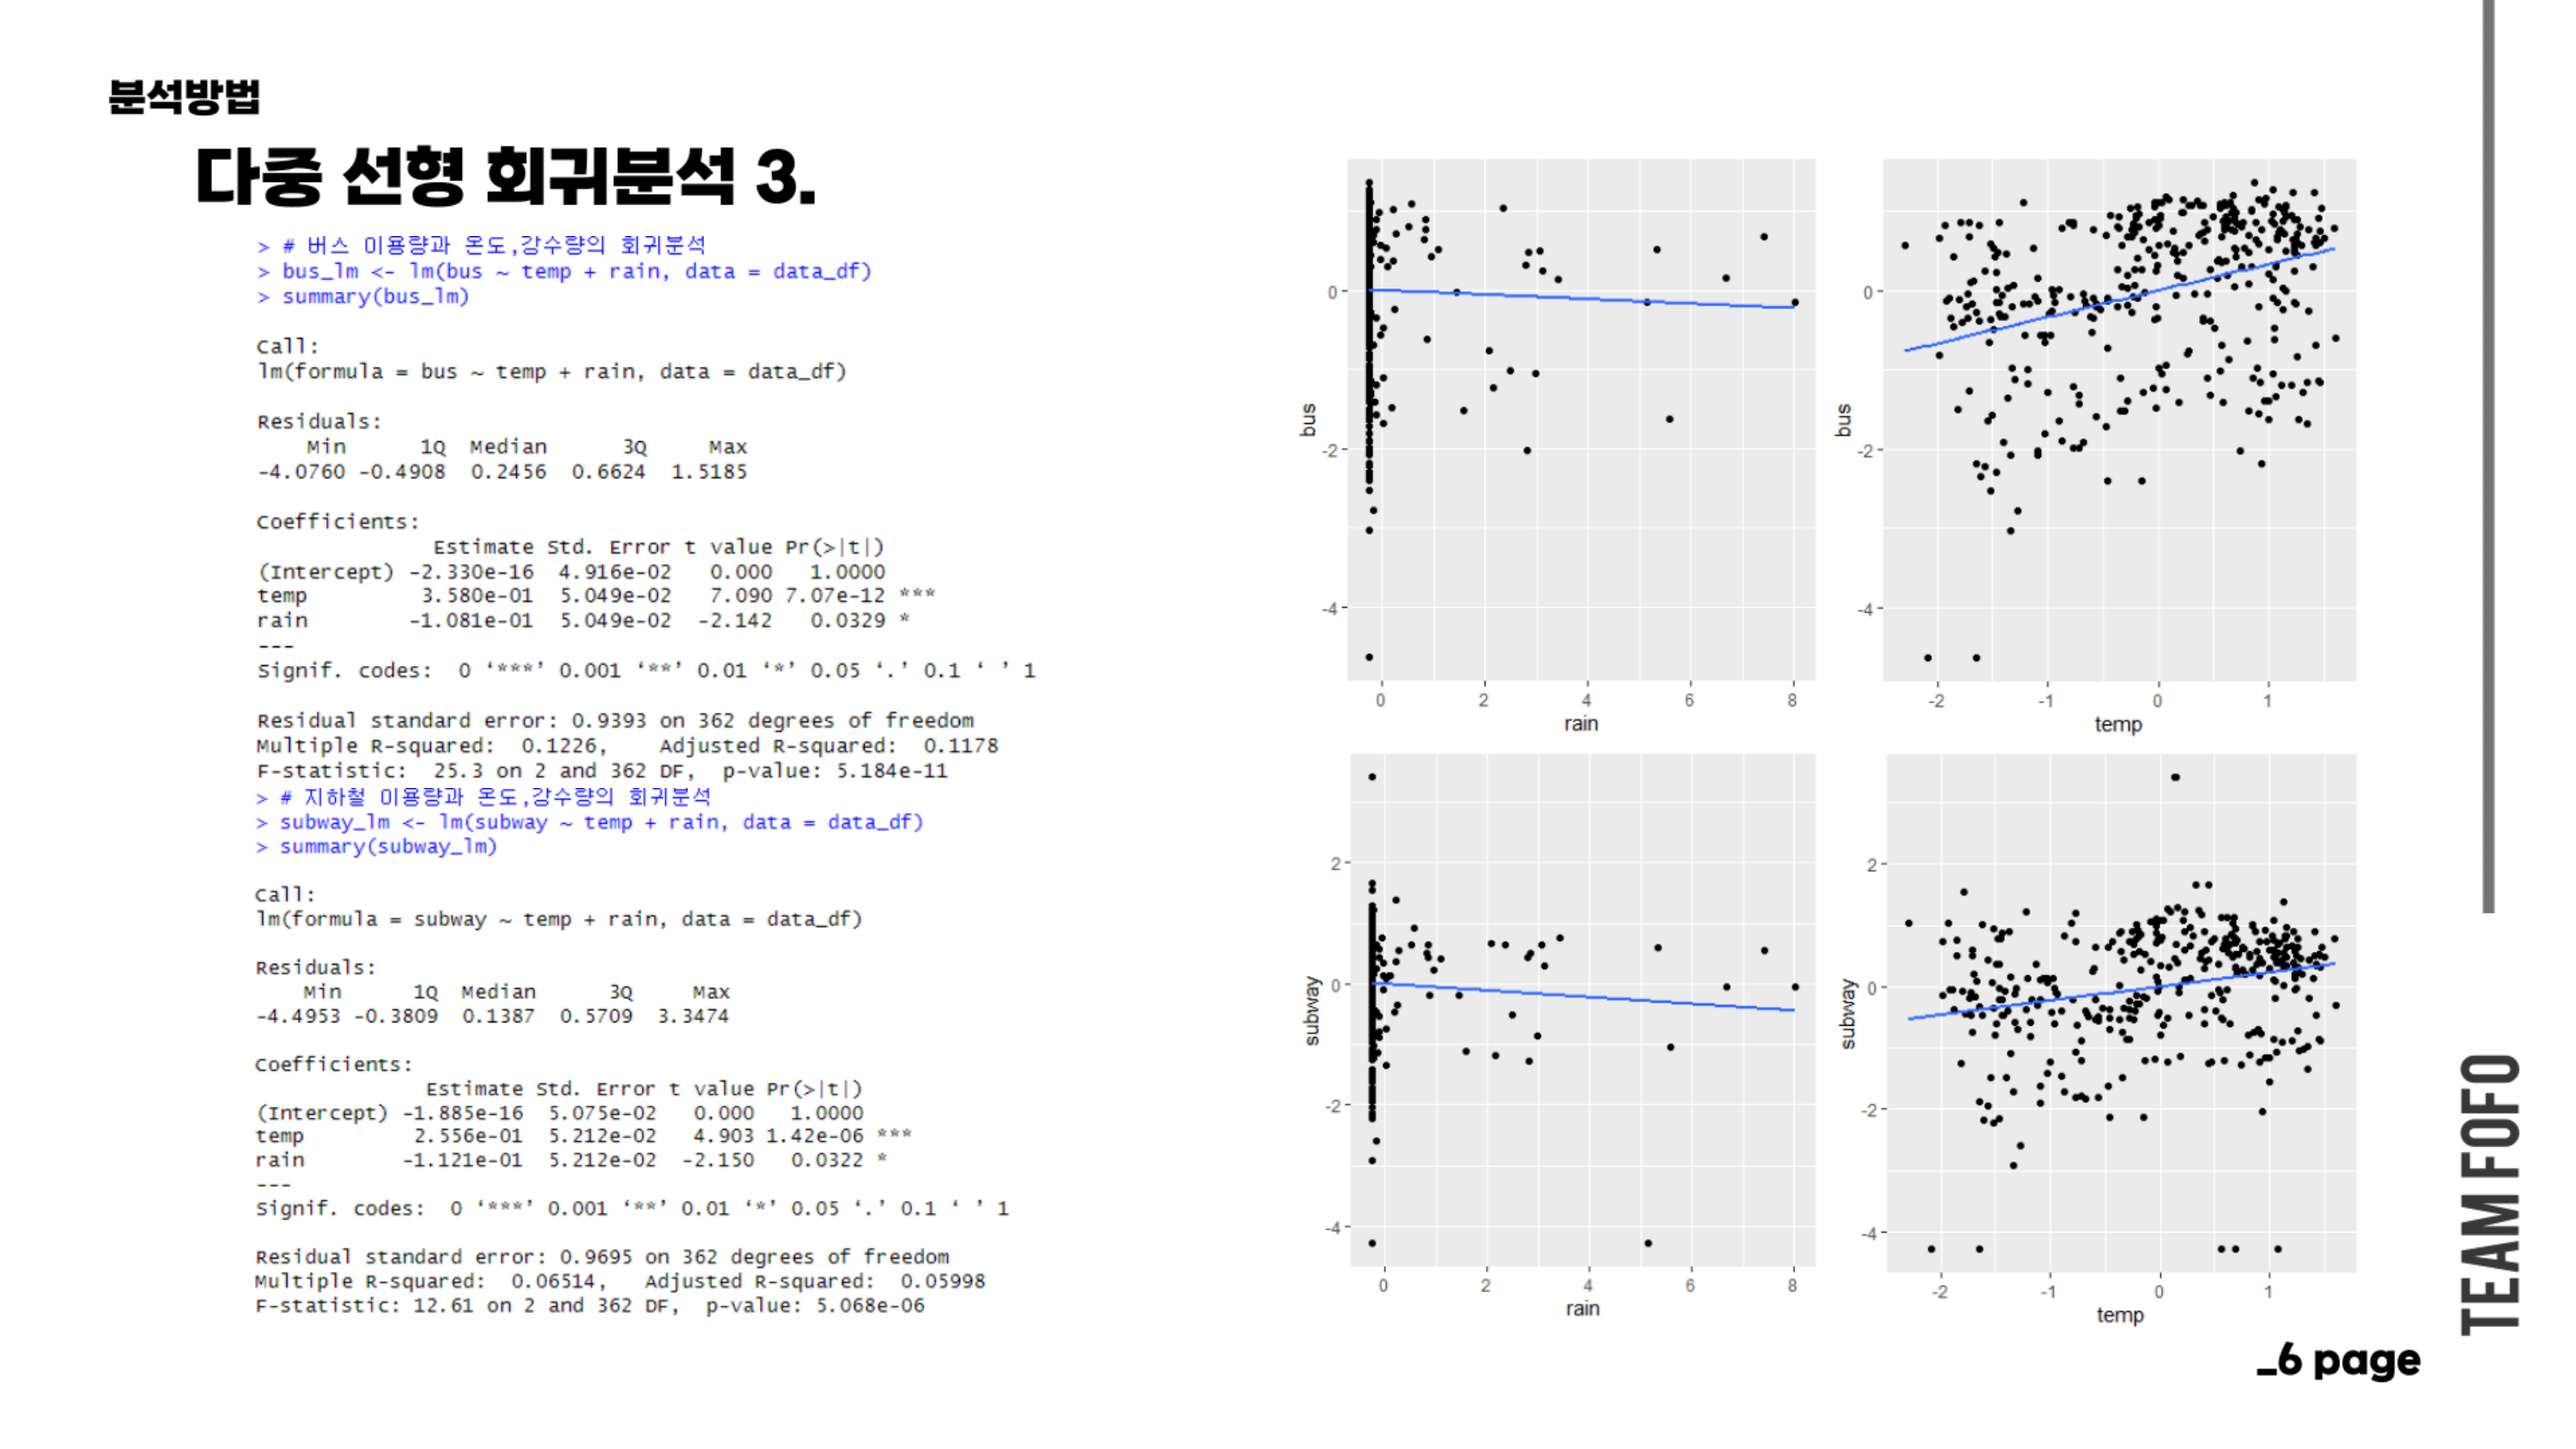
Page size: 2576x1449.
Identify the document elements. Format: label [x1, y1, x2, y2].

text_box [1883, 286, 2576, 331]
text_box [1821, 149, 2369, 744]
picture [2467, 331, 2510, 912]
text_box [252, 788, 1054, 1317]
picture [2467, 0, 2510, 286]
text_box [1291, 744, 1826, 1330]
picture [94, 63, 848, 241]
picture [2184, 1022, 2576, 1404]
text_box [1287, 149, 1820, 746]
text_box [1826, 744, 2369, 1337]
text_box [252, 236, 1054, 787]
